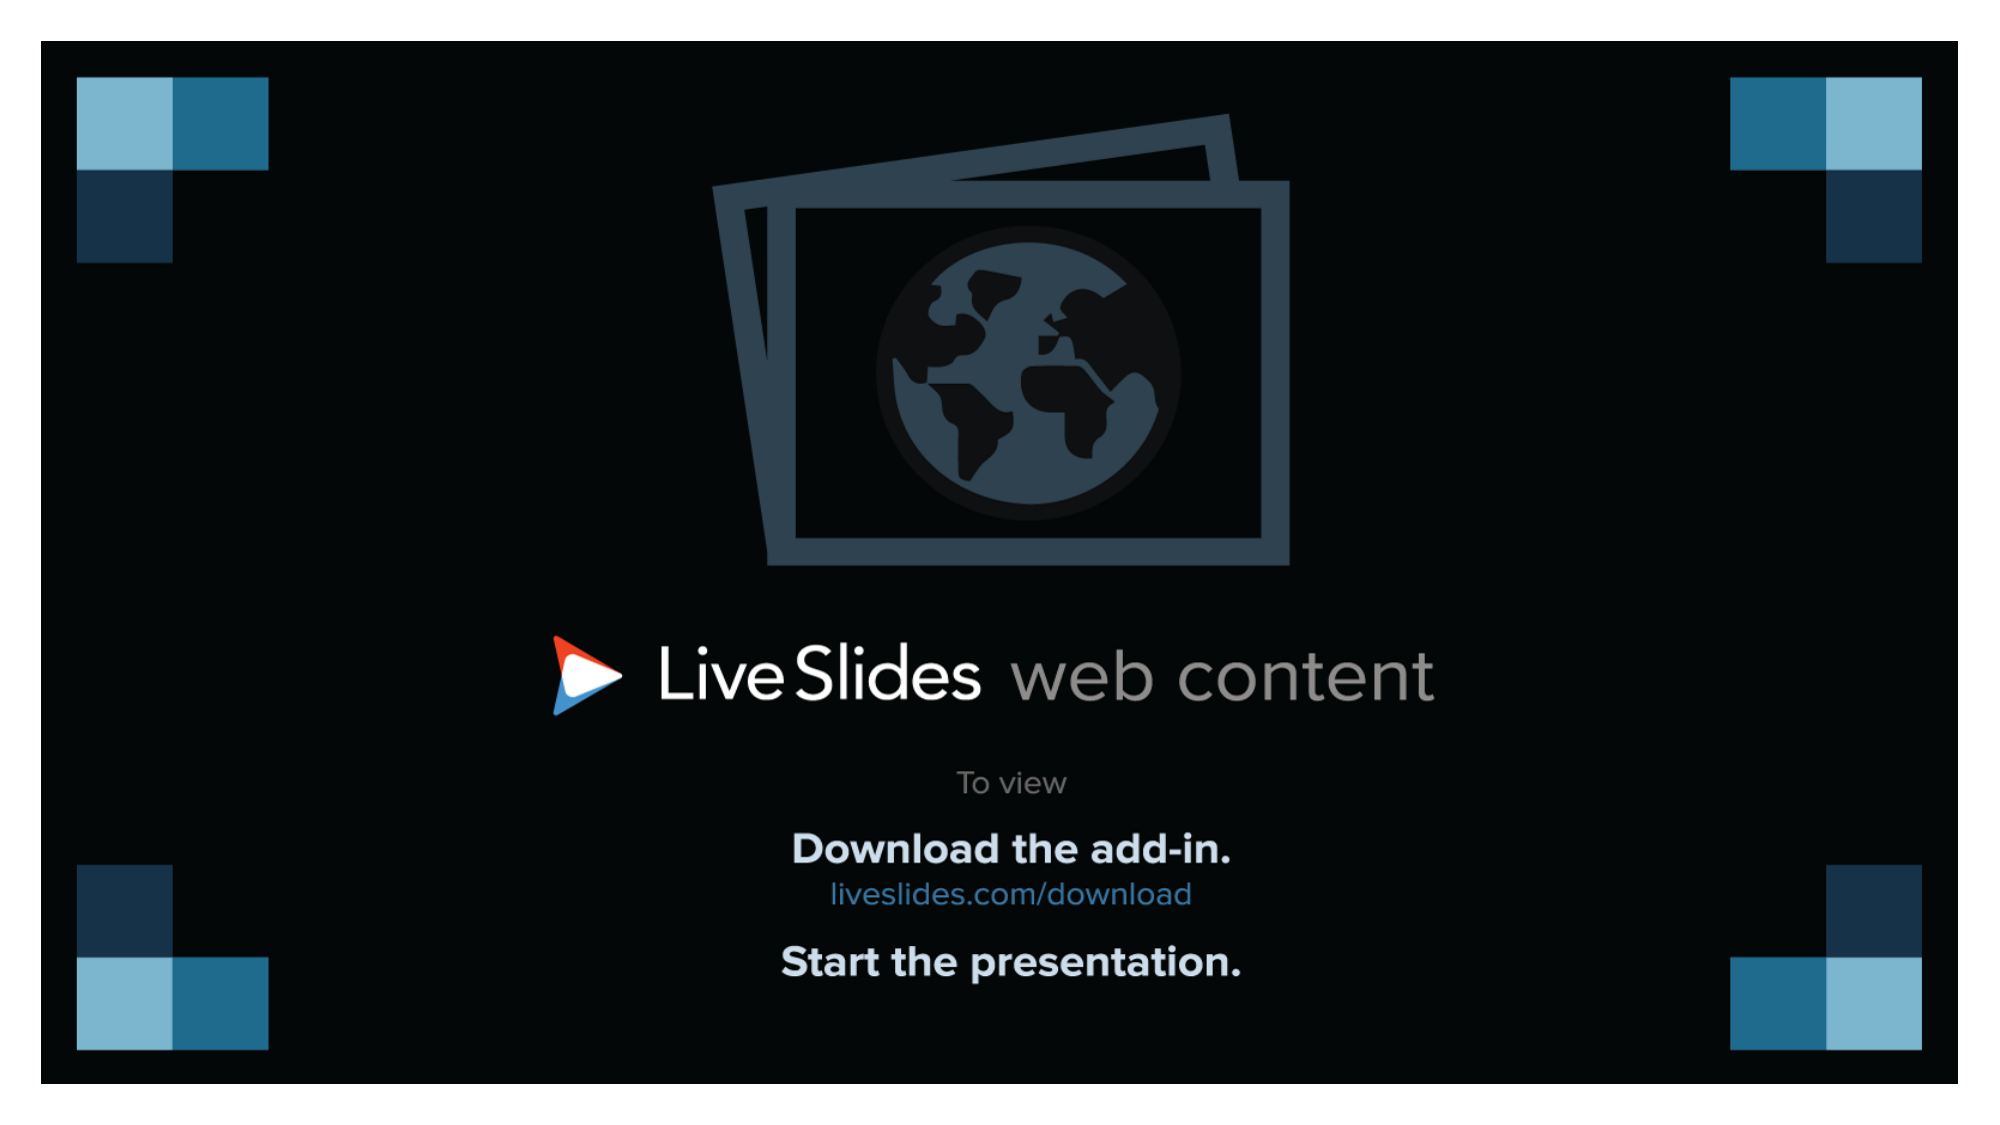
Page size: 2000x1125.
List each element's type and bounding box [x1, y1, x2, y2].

picture [41, 41, 1959, 1084]
